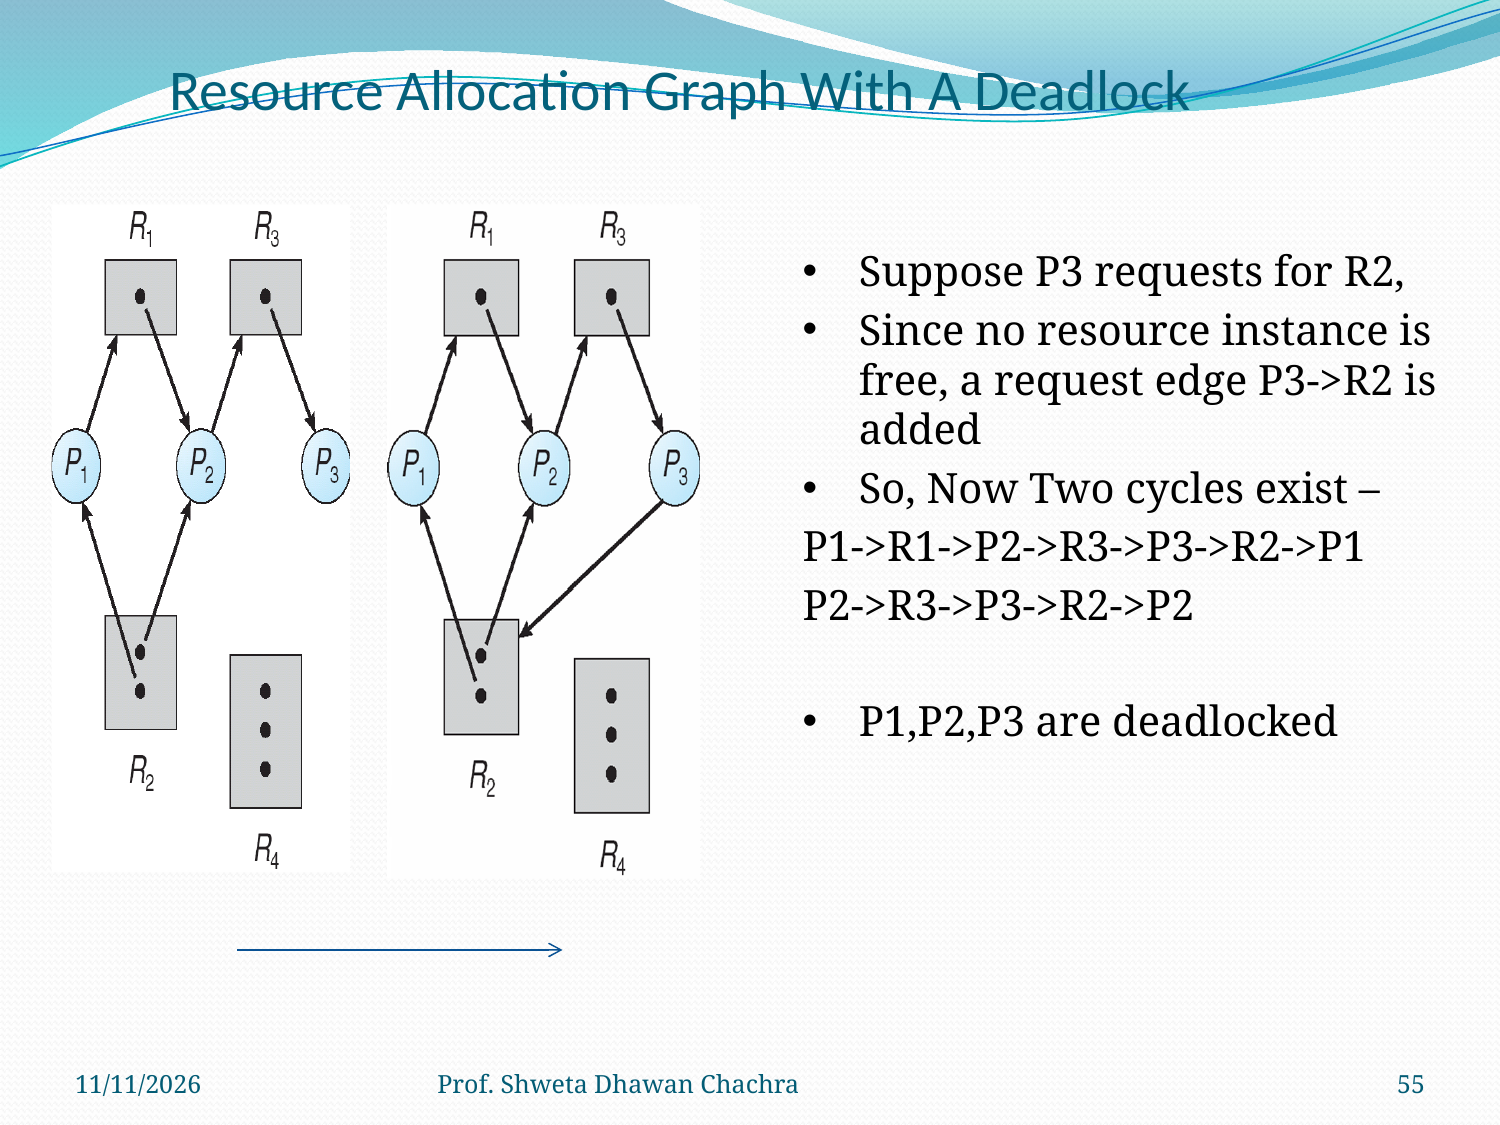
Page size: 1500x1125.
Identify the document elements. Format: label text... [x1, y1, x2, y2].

text_box Suppose P3 requests for R2, Since no resource instance is free, a request edge P3->R2 is added So, Now Two cycles exist – P1->R1->P2->R3->P3->R2->P1 P2->R3->P3->R2->P2 P1,P2,P3 are deadlocked [787, 237, 1475, 1013]
slide_number 55 [1299, 1042, 1425, 1103]
picture [387, 205, 701, 879]
title Resource Allocation Graph With A Deadlock [169, 44, 1500, 122]
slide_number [75, 1042, 425, 1103]
picture [51, 205, 351, 872]
footer Prof. Shweta Dhawan Chachra [437, 1042, 988, 1103]
